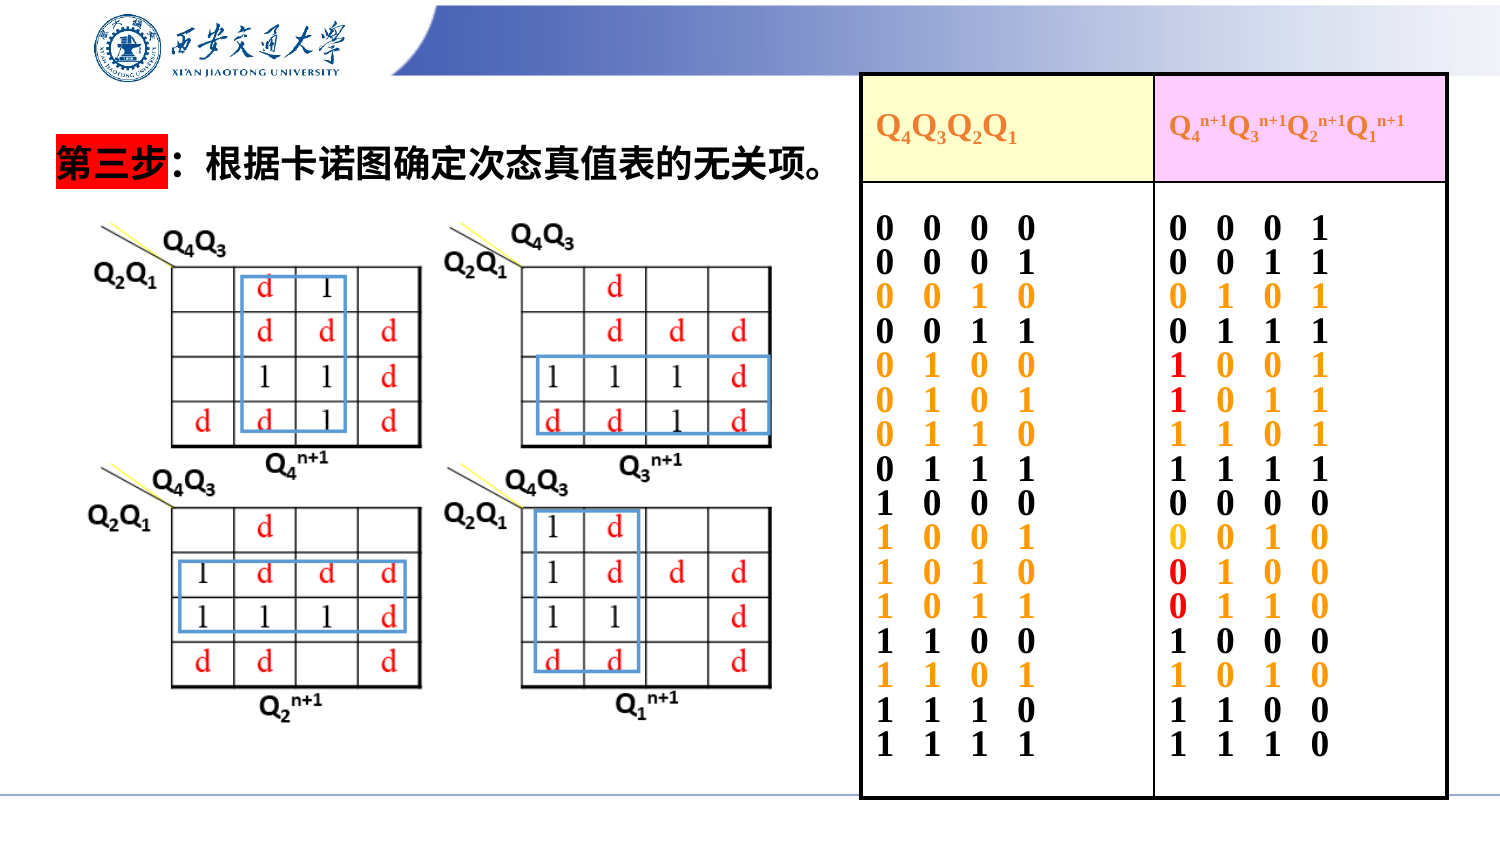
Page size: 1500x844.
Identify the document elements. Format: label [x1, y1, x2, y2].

title [41, 114, 845, 209]
table_cell [1155, 183, 1445, 796]
table_header [863, 76, 1153, 181]
table_cell [863, 183, 1153, 796]
table_header [1155, 76, 1445, 181]
picture [0, 0, 1500, 844]
